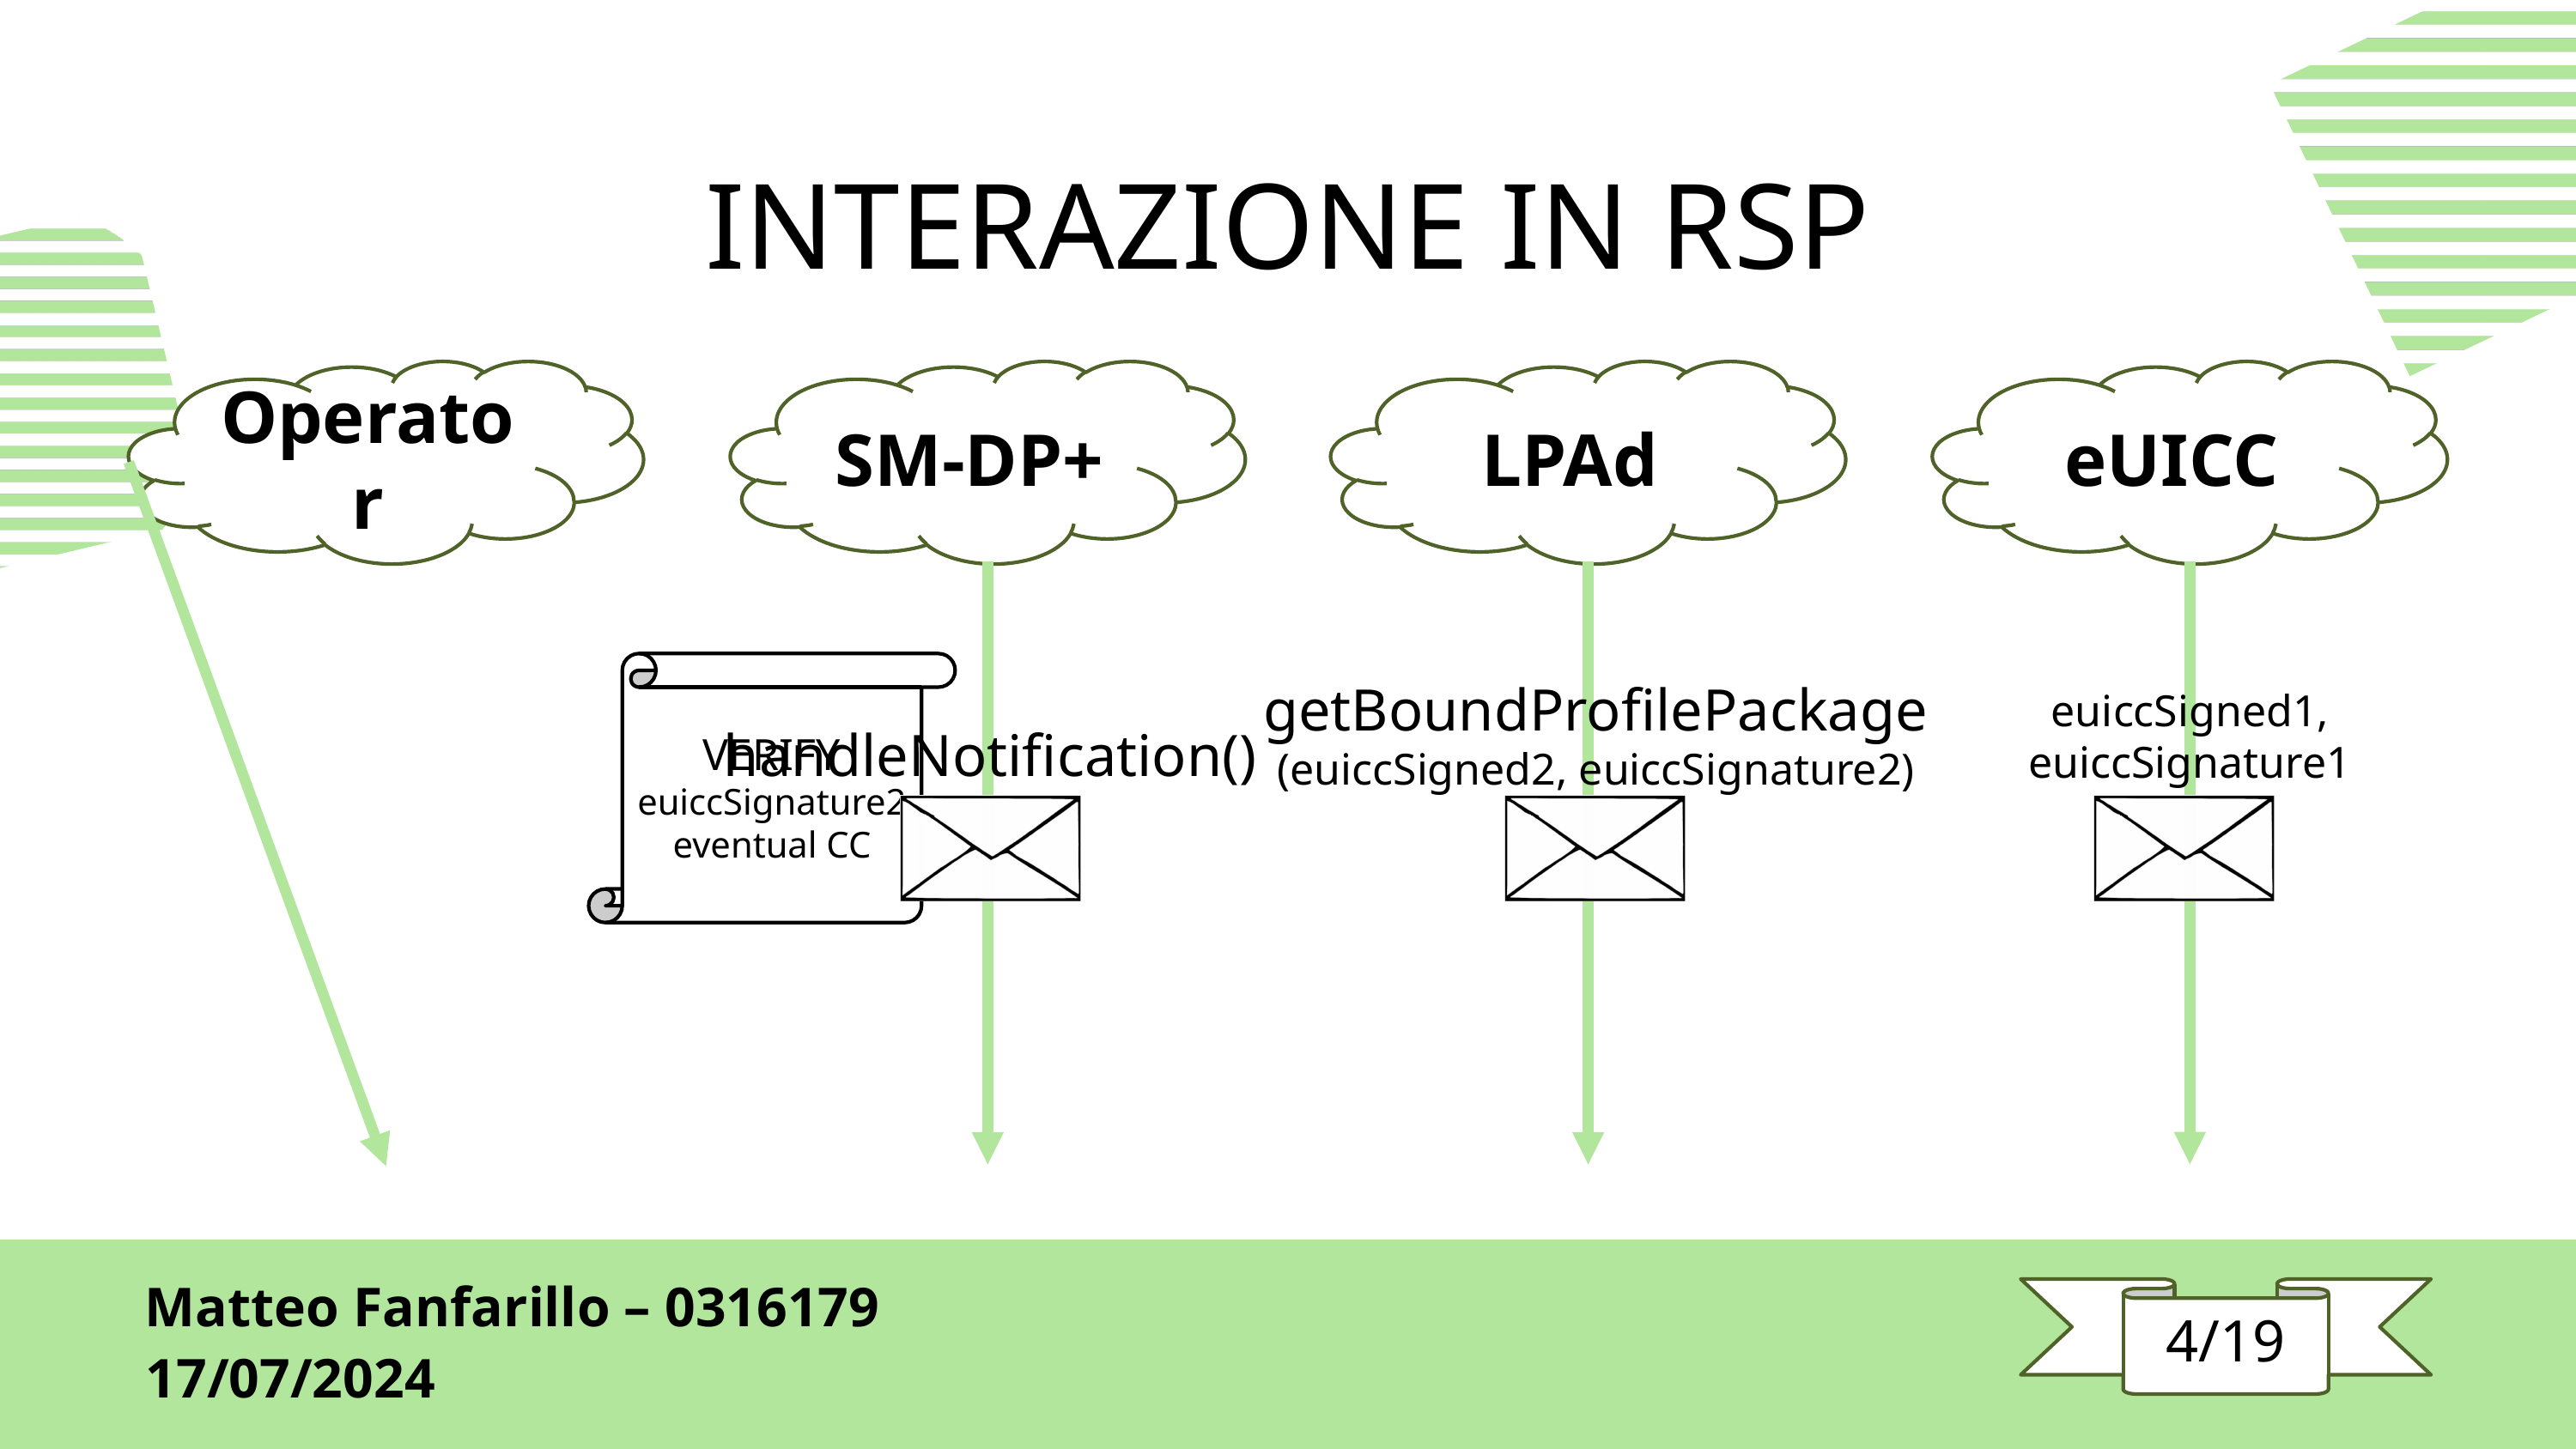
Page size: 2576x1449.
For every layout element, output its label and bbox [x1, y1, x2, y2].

text_box [0, 0, 2576, 1236]
text_box [0, 1239, 2576, 1449]
text_box [712, 712, 1269, 901]
text_box [1242, 667, 1950, 901]
text_box [696, 96, 1826, 341]
text_box [2015, 676, 2365, 901]
